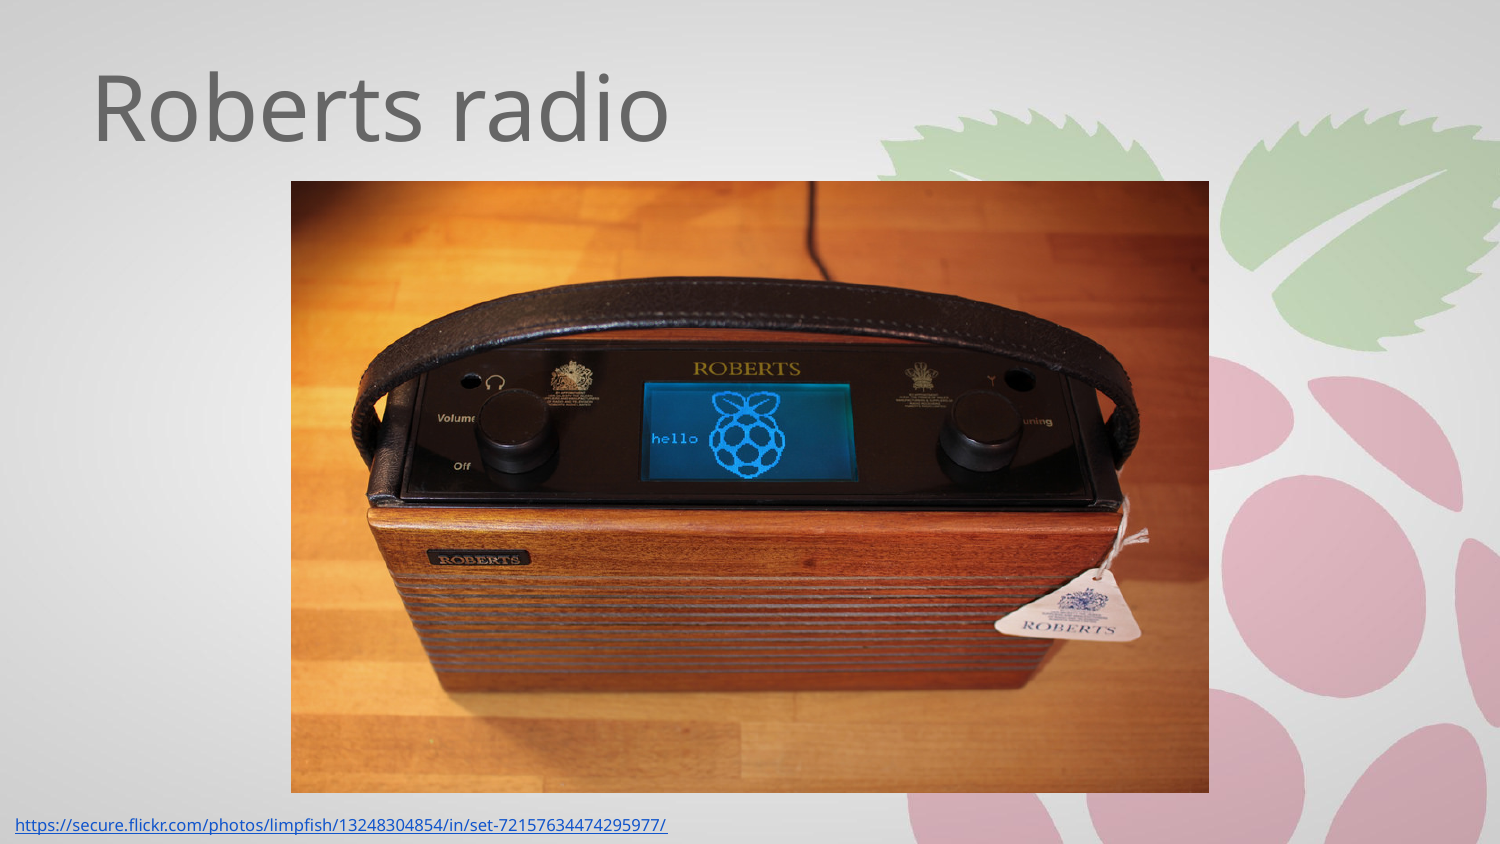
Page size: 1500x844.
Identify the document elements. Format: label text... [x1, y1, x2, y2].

picture [0, 0, 1500, 844]
text_box https://secure.flickr.com/photos/limpfish/13248304854/in/set-72157634474295977/ [0, 800, 1104, 844]
title Roberts radio [75, 33, 1425, 175]
